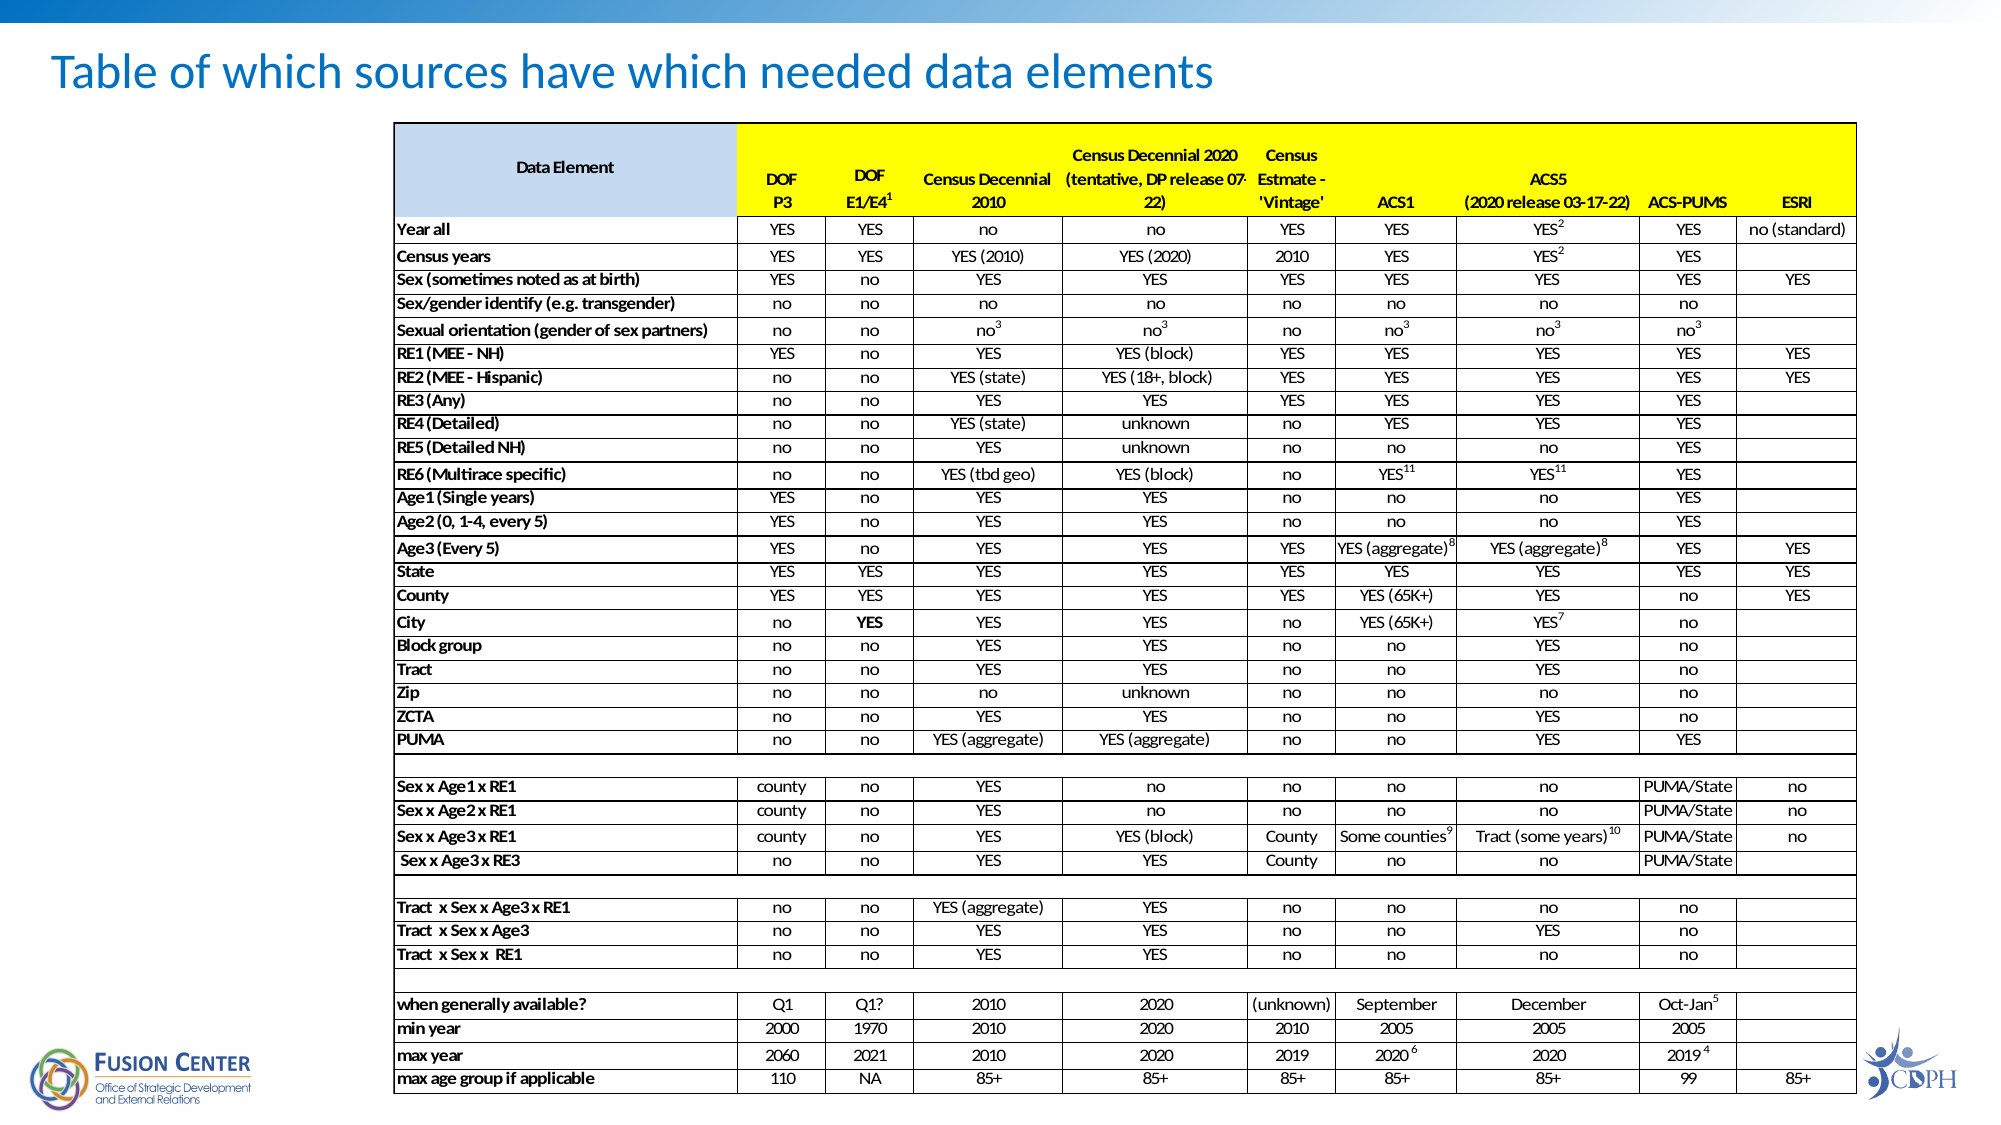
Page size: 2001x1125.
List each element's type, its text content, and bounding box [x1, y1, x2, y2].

picture [23, 1041, 257, 1117]
picture [393, 122, 1859, 1095]
picture [1862, 1023, 1957, 1103]
text_box Table of which sources have which needed data elements [36, 31, 1230, 107]
